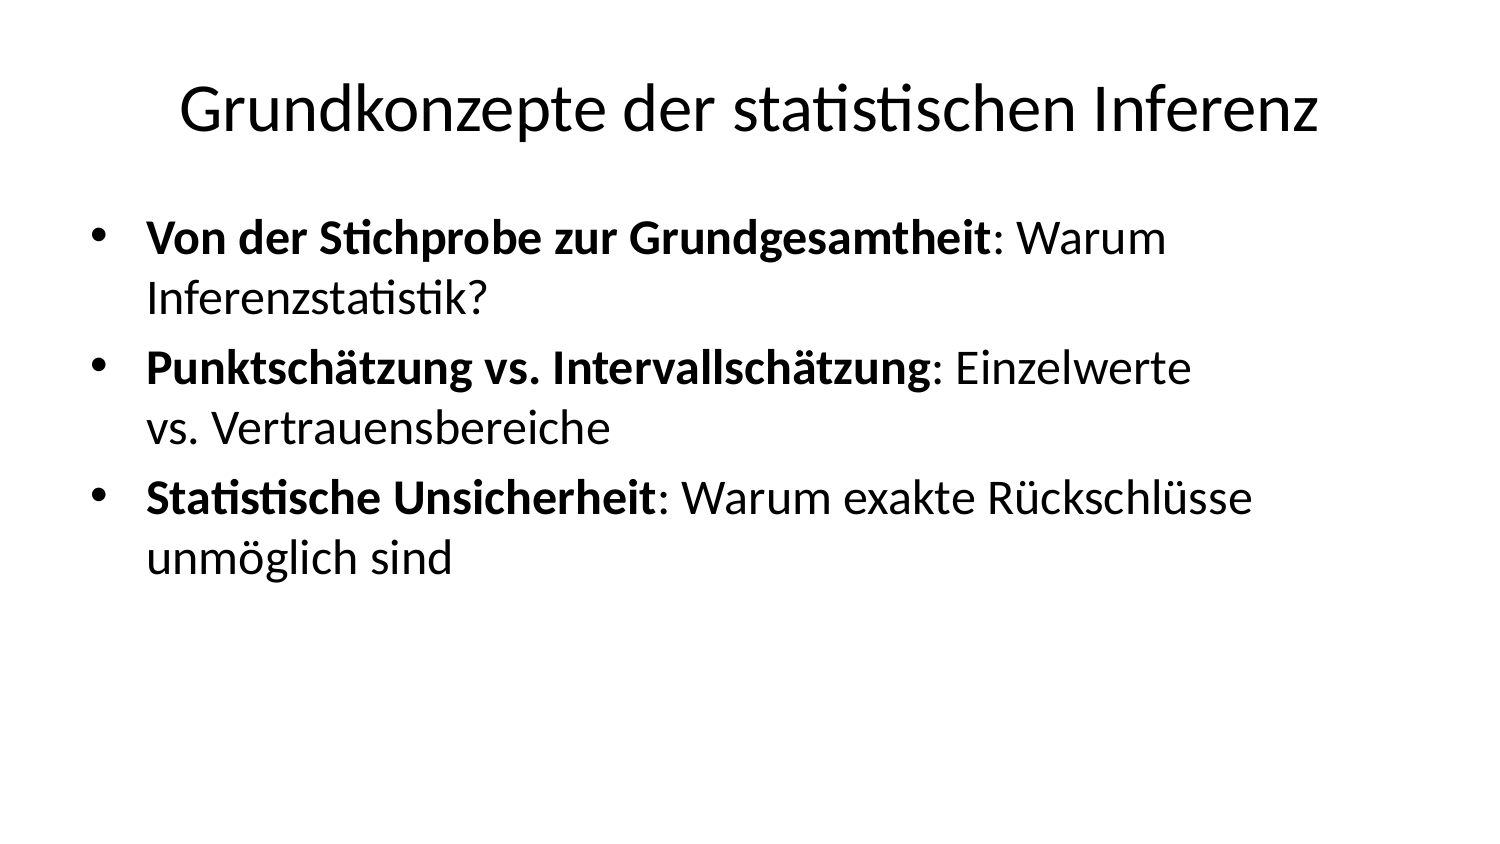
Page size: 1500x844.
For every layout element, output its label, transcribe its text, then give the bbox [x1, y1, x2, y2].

title Grundkonzepte der statistischen Inferenz [75, 33, 1425, 175]
list Von der Stichprobe zur Grundgesamtheit: Warum Inferenzstatistik? Punktschätzung vs. Intervallschätzung: Einzelwerte vs. Vertrauensbereiche Statistische Unsicherheit: Warum exakte Rückschlüsse unmöglich sind [75, 196, 1425, 754]
